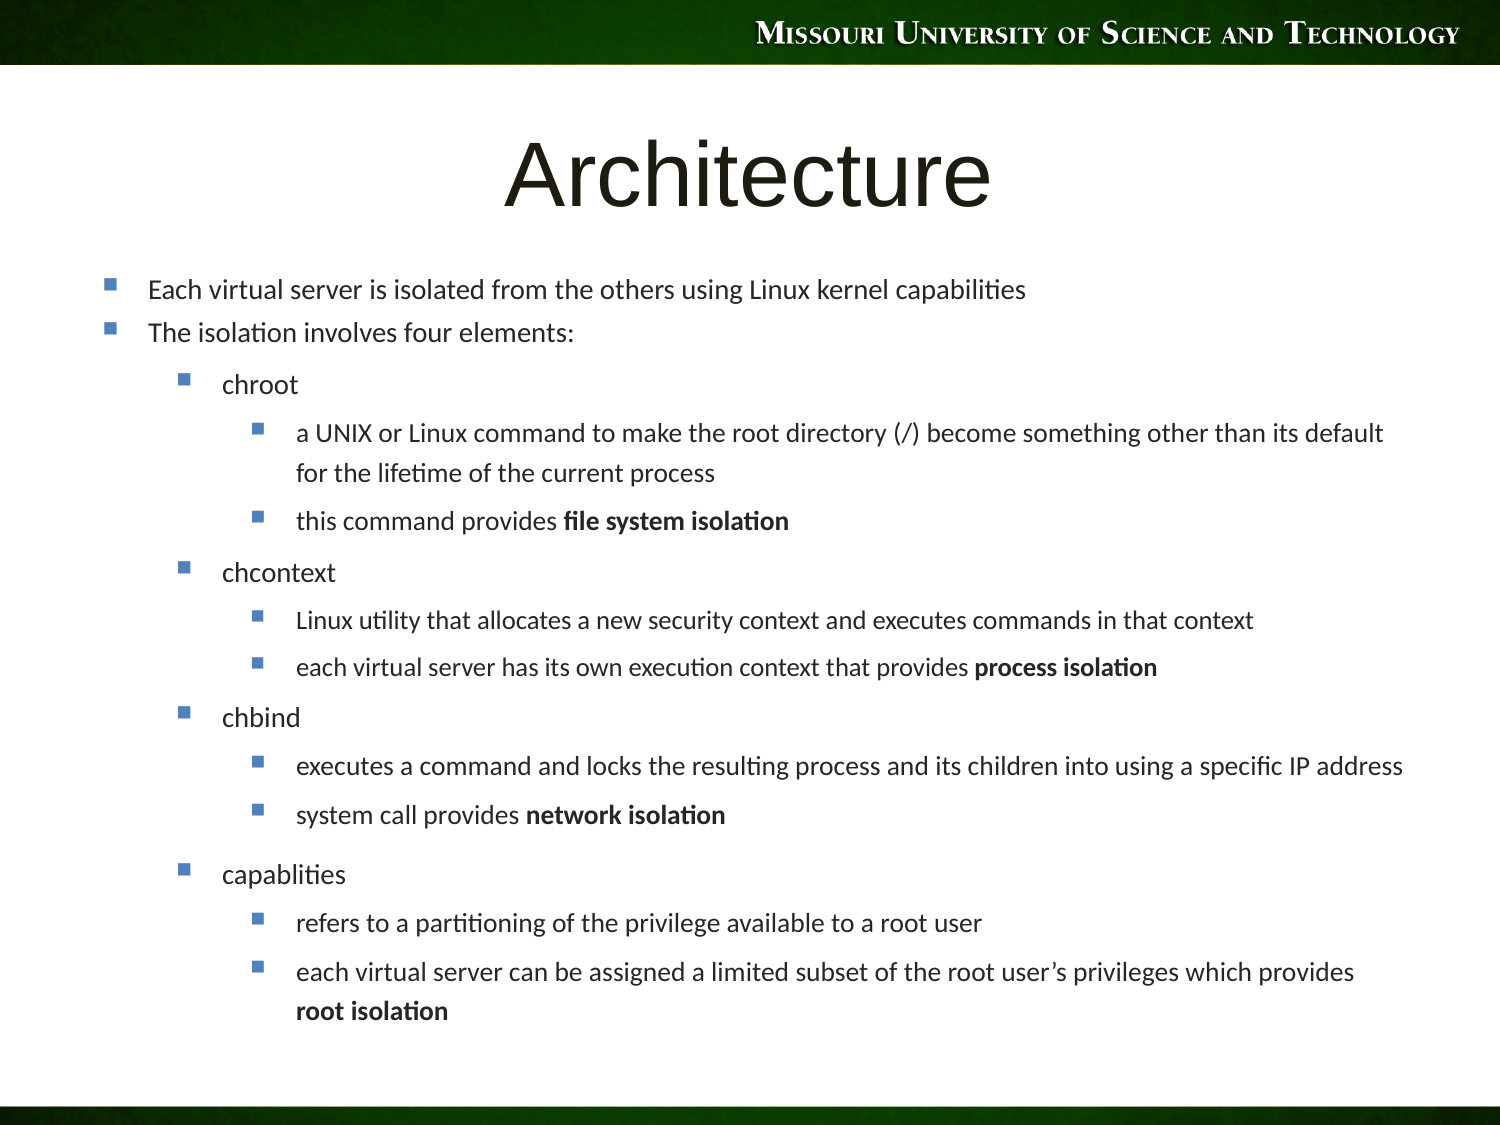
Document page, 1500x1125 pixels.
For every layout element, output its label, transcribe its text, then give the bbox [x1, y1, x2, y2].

title Architecture [75, 75, 1425, 264]
picture [0, 0, 1500, 1125]
text_box Each virtual server is isolated from the others using Linux kernel capabilities The isolation involves four elements: chroot a UNIX or Linux command to make the root directory (/) become something other than its default for the lifetime of the current process this command provides file system isolation chcontext Linux utility that allocates a new security context and executes commands in that context each virtual server has its own execution context that provides process isolation chbind executes a command and locks the resulting process and its children into using a specific IP address system call provides network isolation capablities refers to a partitioning of the privilege available to a root user each virtual server can be assigned a limited subset of the root user’s privileges which provides root isolation [87, 263, 1425, 1063]
